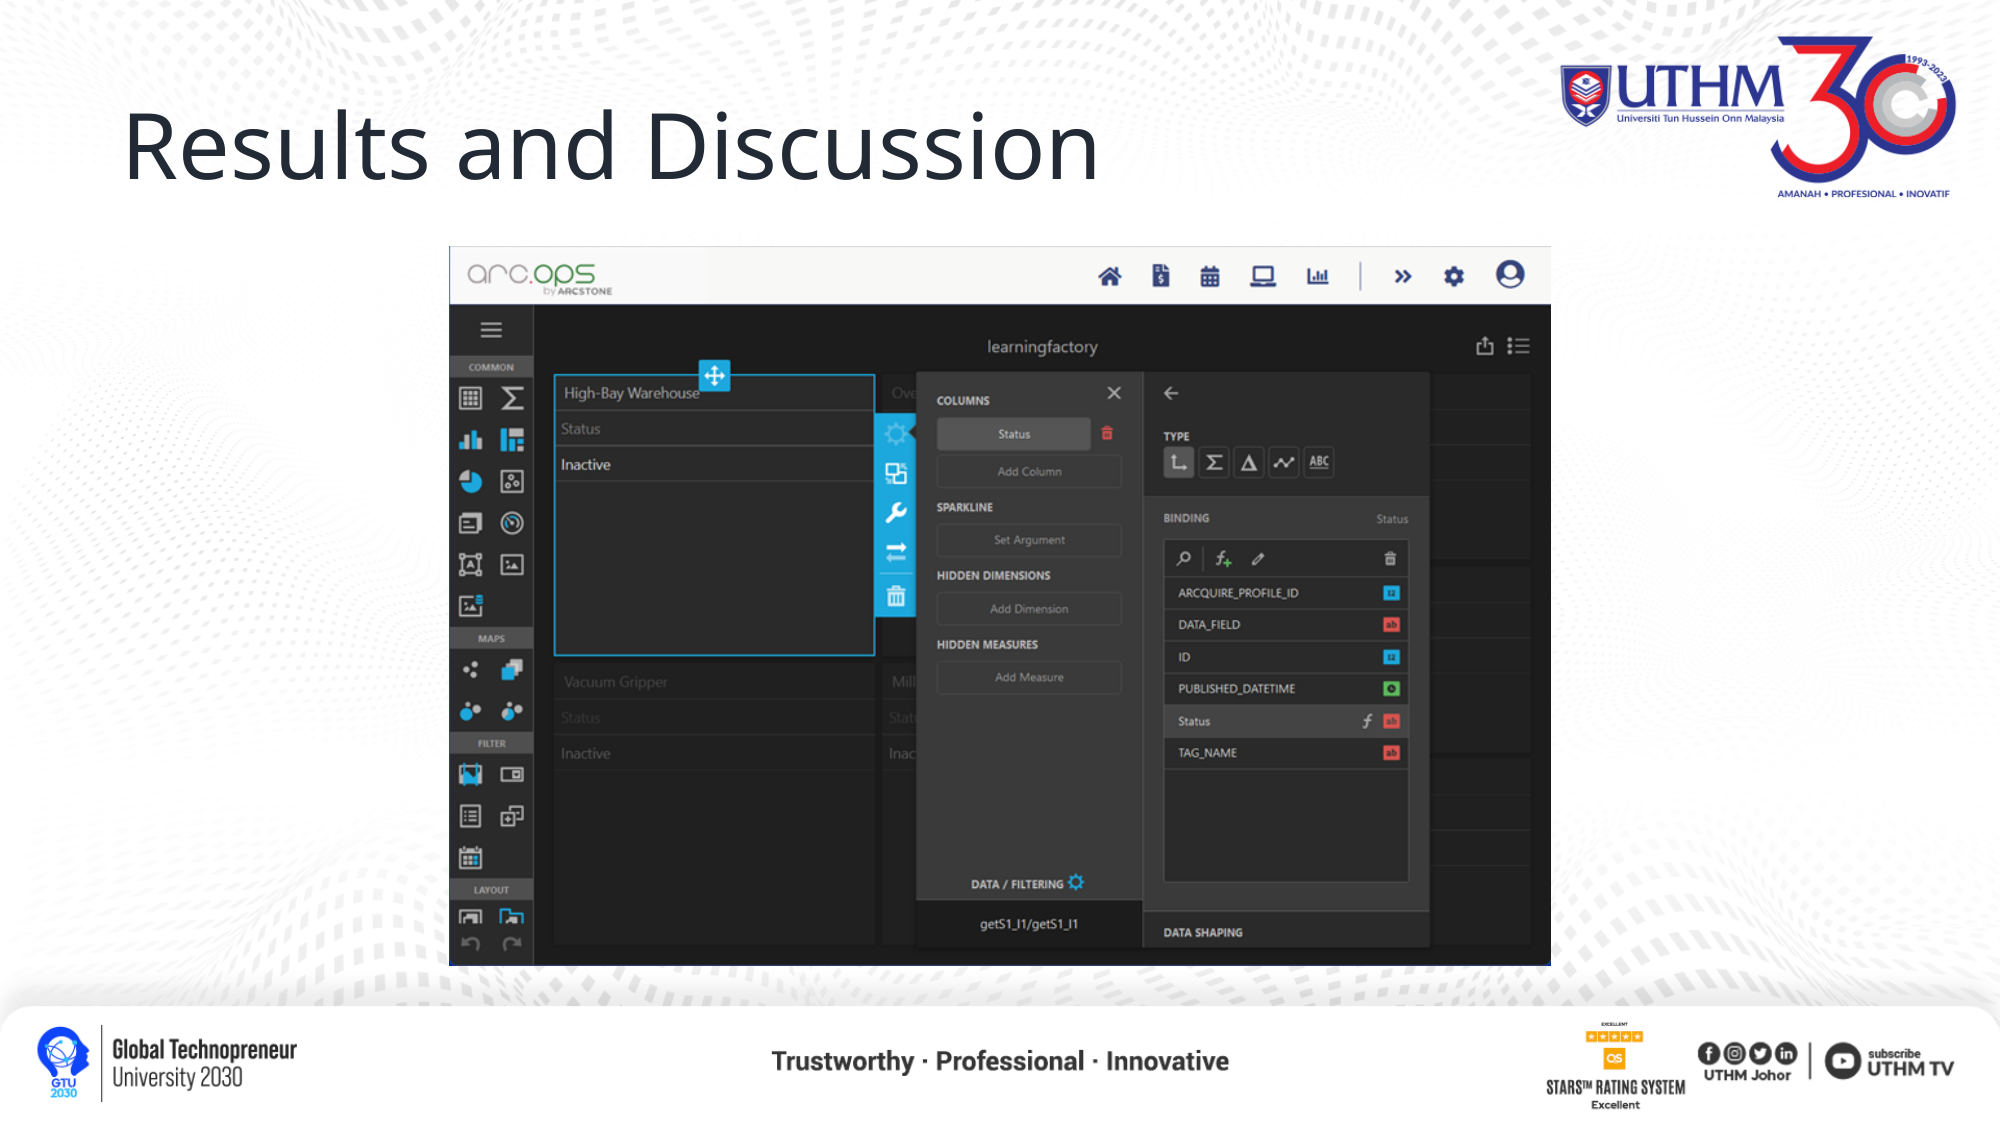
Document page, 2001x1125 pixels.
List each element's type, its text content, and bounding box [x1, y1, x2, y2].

title Results and Discussion [106, 52, 1832, 247]
picture [0, 0, 2000, 1125]
